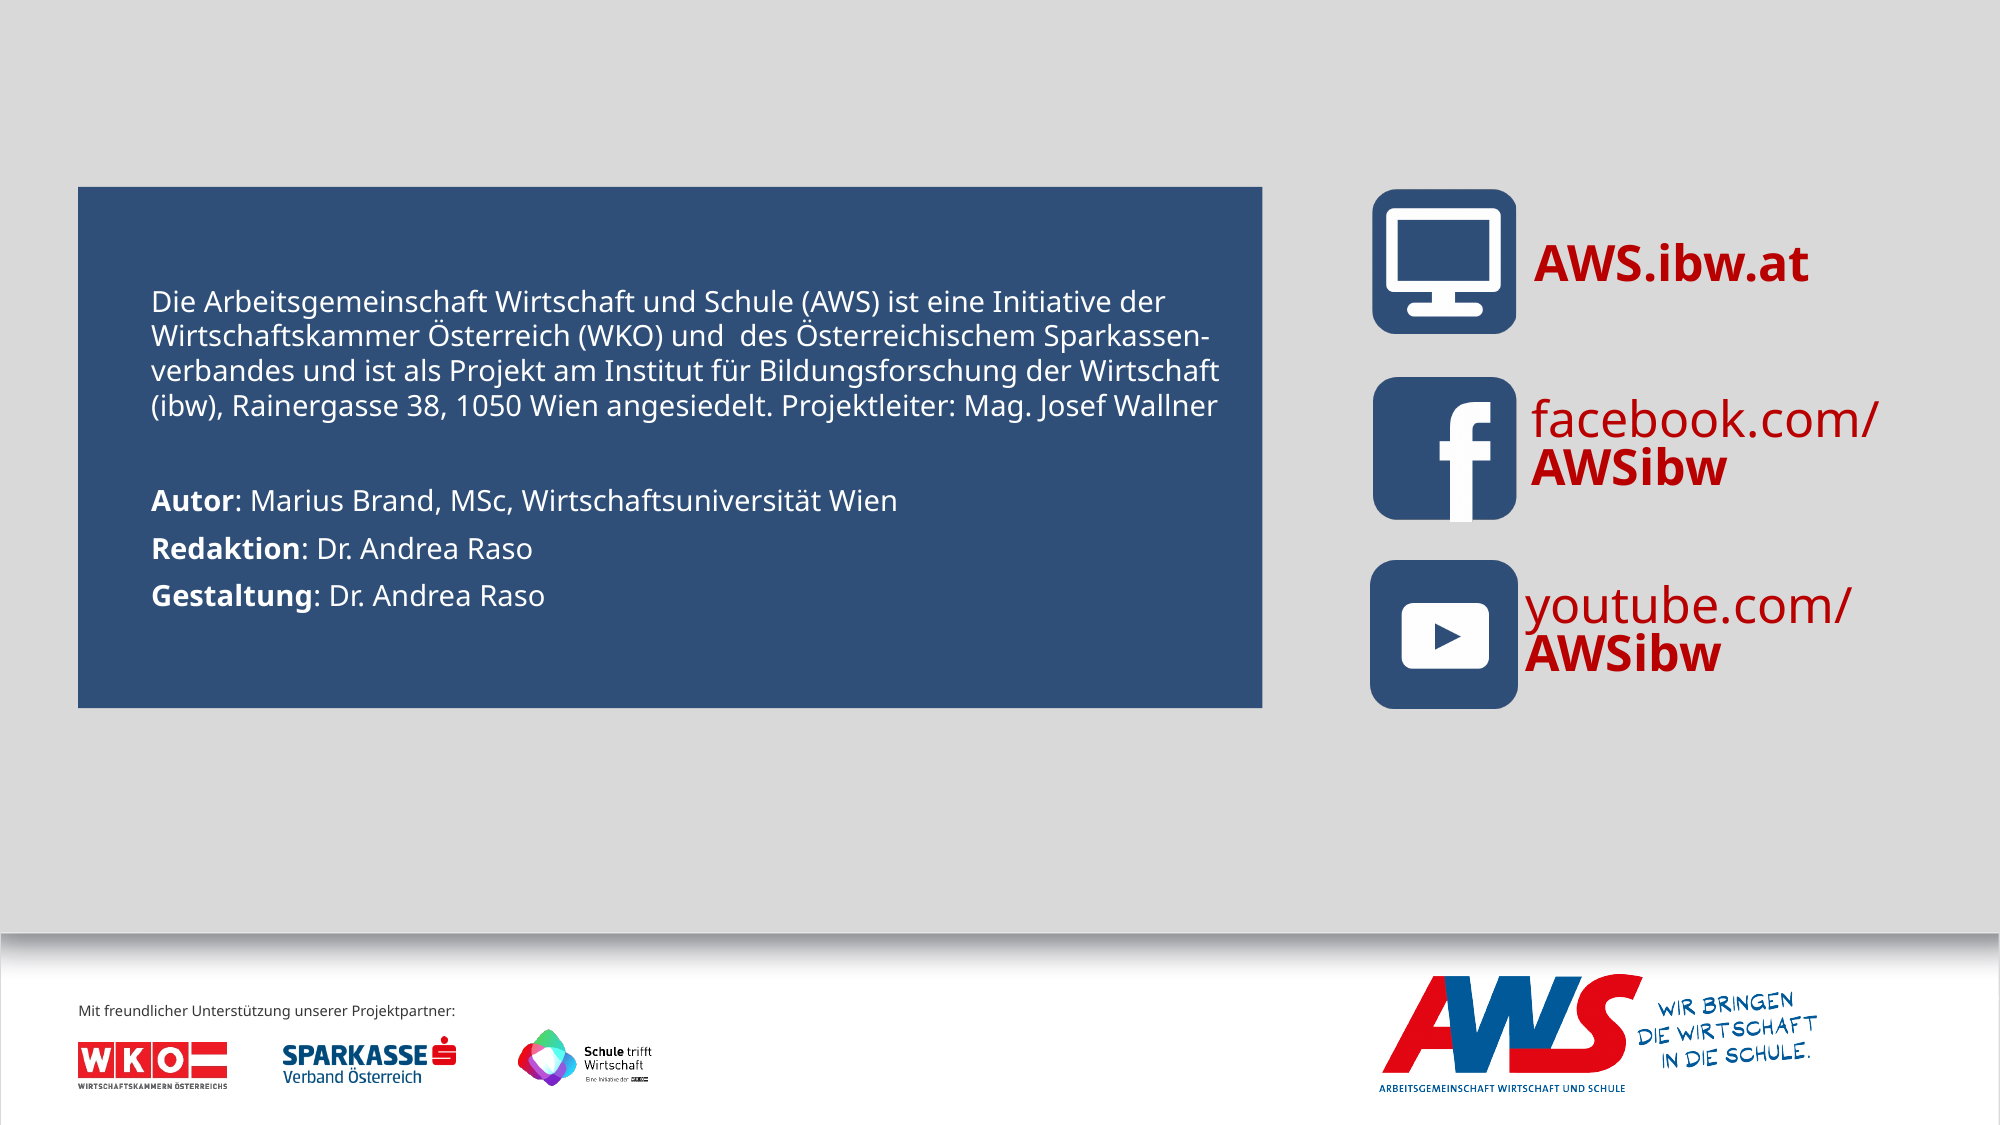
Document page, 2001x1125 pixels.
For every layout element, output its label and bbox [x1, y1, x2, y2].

picture [1370, 374, 1519, 522]
picture [283, 1036, 456, 1083]
picture [78, 1042, 227, 1089]
picture [512, 1027, 657, 1087]
picture [1370, 560, 1518, 709]
picture [1, 735, 1999, 1092]
picture [1372, 187, 1517, 336]
